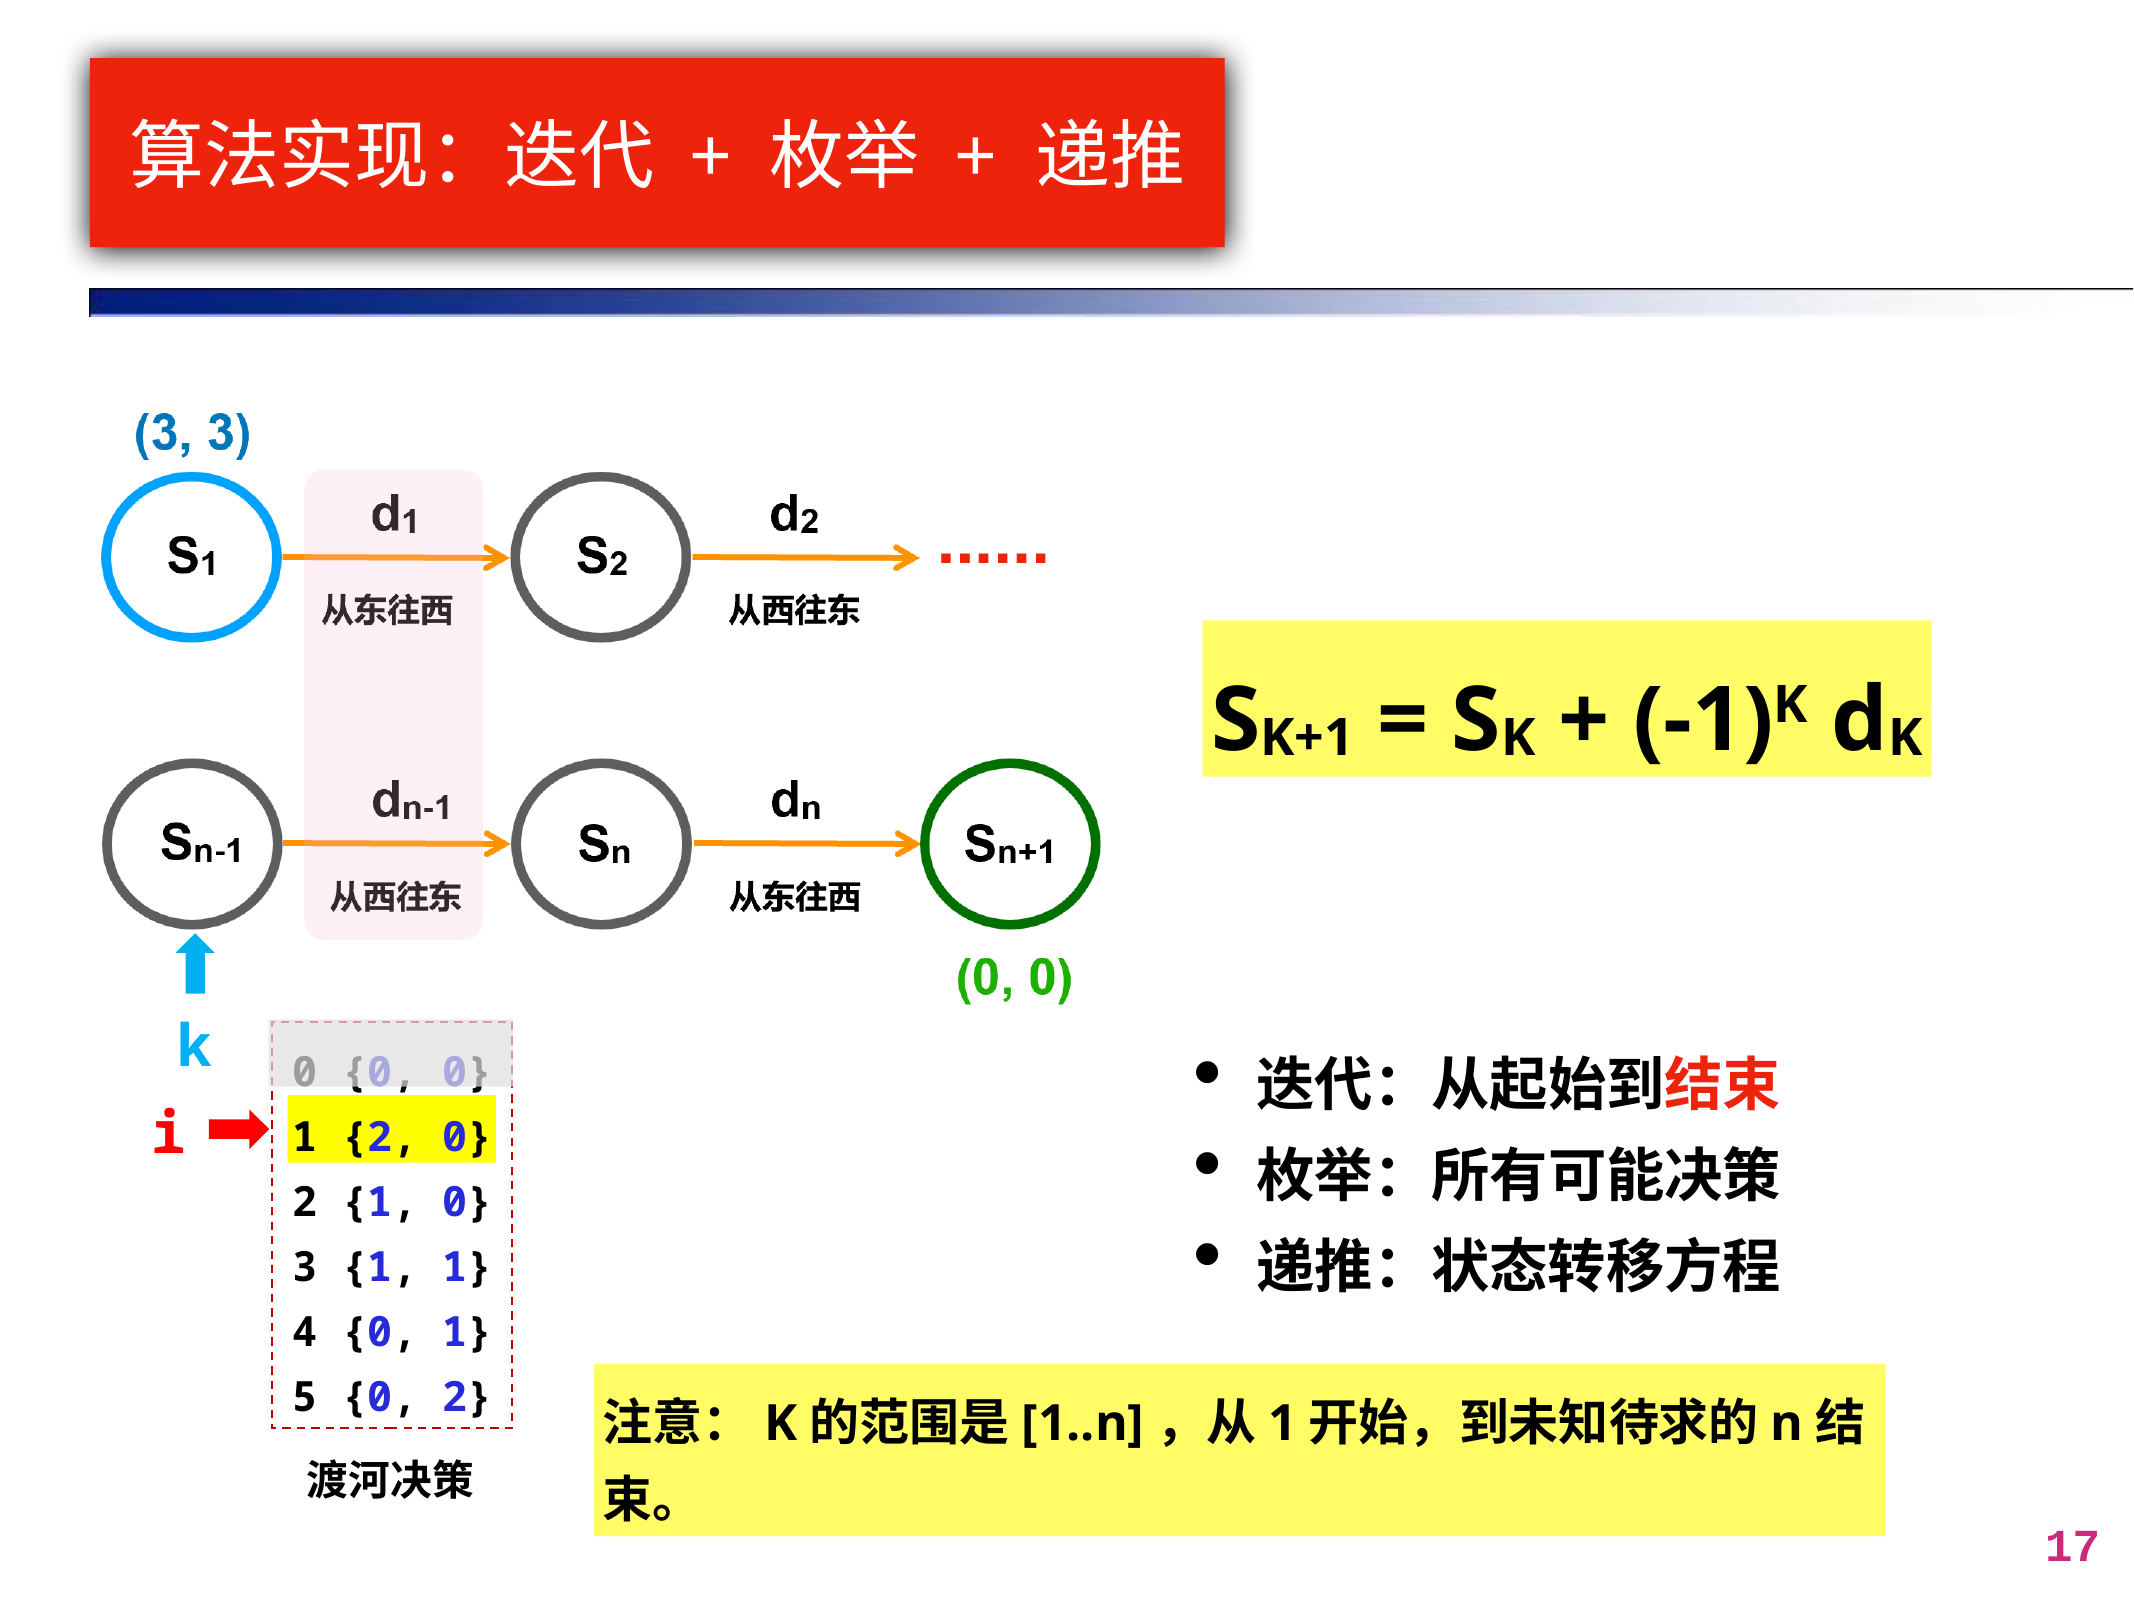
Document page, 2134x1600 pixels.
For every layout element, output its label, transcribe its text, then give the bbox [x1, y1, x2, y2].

text_box [268, 1019, 513, 1087]
text_box 注意：K的范围是[1..n]，从1开始，到未知待求的n结束。 [594, 1363, 1886, 1537]
picture [89, 288, 2134, 317]
picture [89, 403, 1109, 1017]
text_box 迭代：从起始到结束 枚举：所有可能决策 递推：状态转移方程 [1184, 1017, 1790, 1308]
text_box i [143, 1065, 190, 1174]
text_box 渡河决策 [298, 1430, 483, 1513]
title 算法实现：迭代 + 枚举 + 递推 [89, 57, 1226, 248]
text_box SK+1 = SK + (-1)K dK [1202, 620, 1932, 777]
text_box k [169, 1017, 216, 1087]
text_box [209, 1111, 268, 1147]
text_box 0 {0, 0} 1 {2, 0} 2 {1, 0} 3 {1, 1} 4 {0, 1} 5 {0, 2} [272, 1087, 512, 1429]
slide_number 17 [2031, 1504, 2112, 1582]
